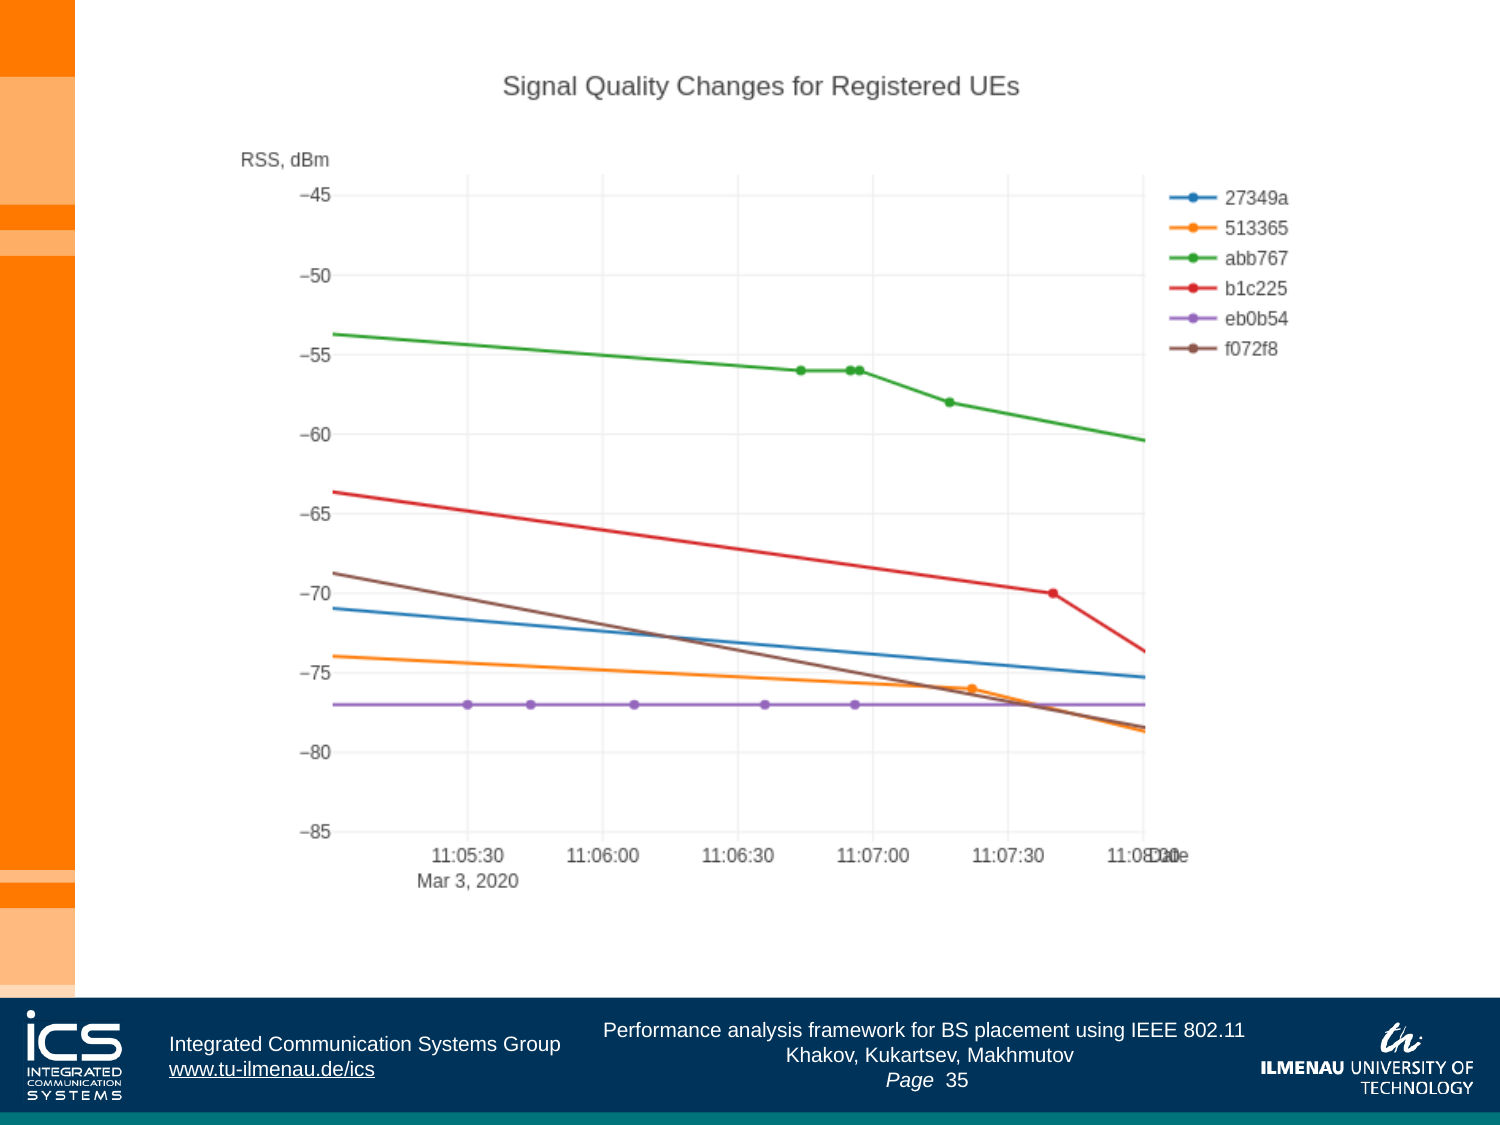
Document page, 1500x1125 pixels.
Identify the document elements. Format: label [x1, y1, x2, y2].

picture [23, 1009, 124, 1102]
picture [1261, 1022, 1474, 1094]
picture [206, 16, 1318, 969]
